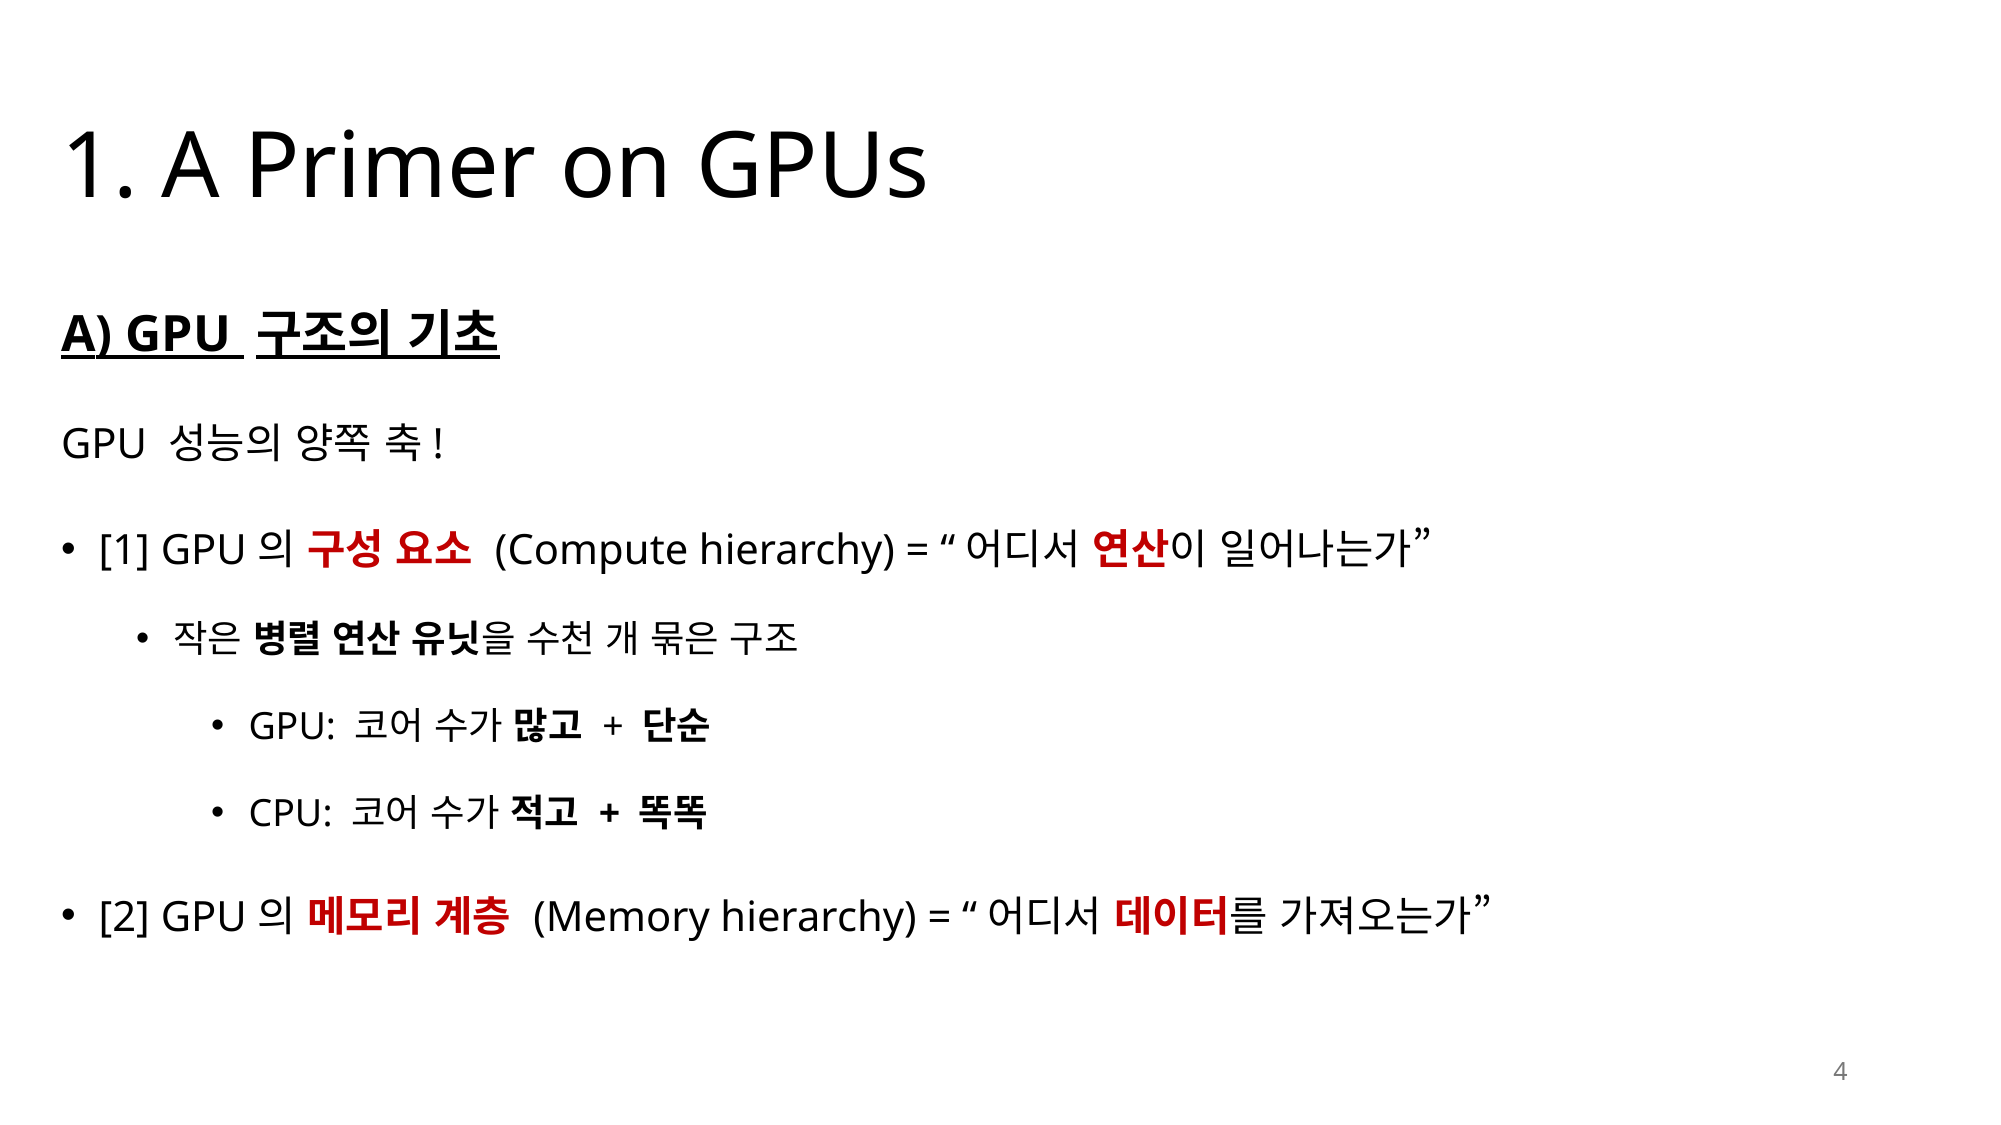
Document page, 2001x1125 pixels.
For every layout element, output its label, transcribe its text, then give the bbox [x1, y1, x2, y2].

list A) GPU 구조의 기초 GPU 성능의 양쪽 축! [1] GPU의 구성 요소 (Compute hierarchy) = “어디서 연산이 일어나는가” 작은 병렬 연산 유닛을 수천 개 묶은 구조 GPU: 코어 수가 많고 + 단순 CPU: 코어 수가 적고 + 똑똑 [2] GPU의 메모리 계층 (Memory hierarchy) = “어디서 데이터를 가져오는가” [46, 263, 1957, 1103]
slide_number 4 [1412, 1042, 1863, 1103]
title 1. A Primer on GPUs [46, 101, 1957, 235]
